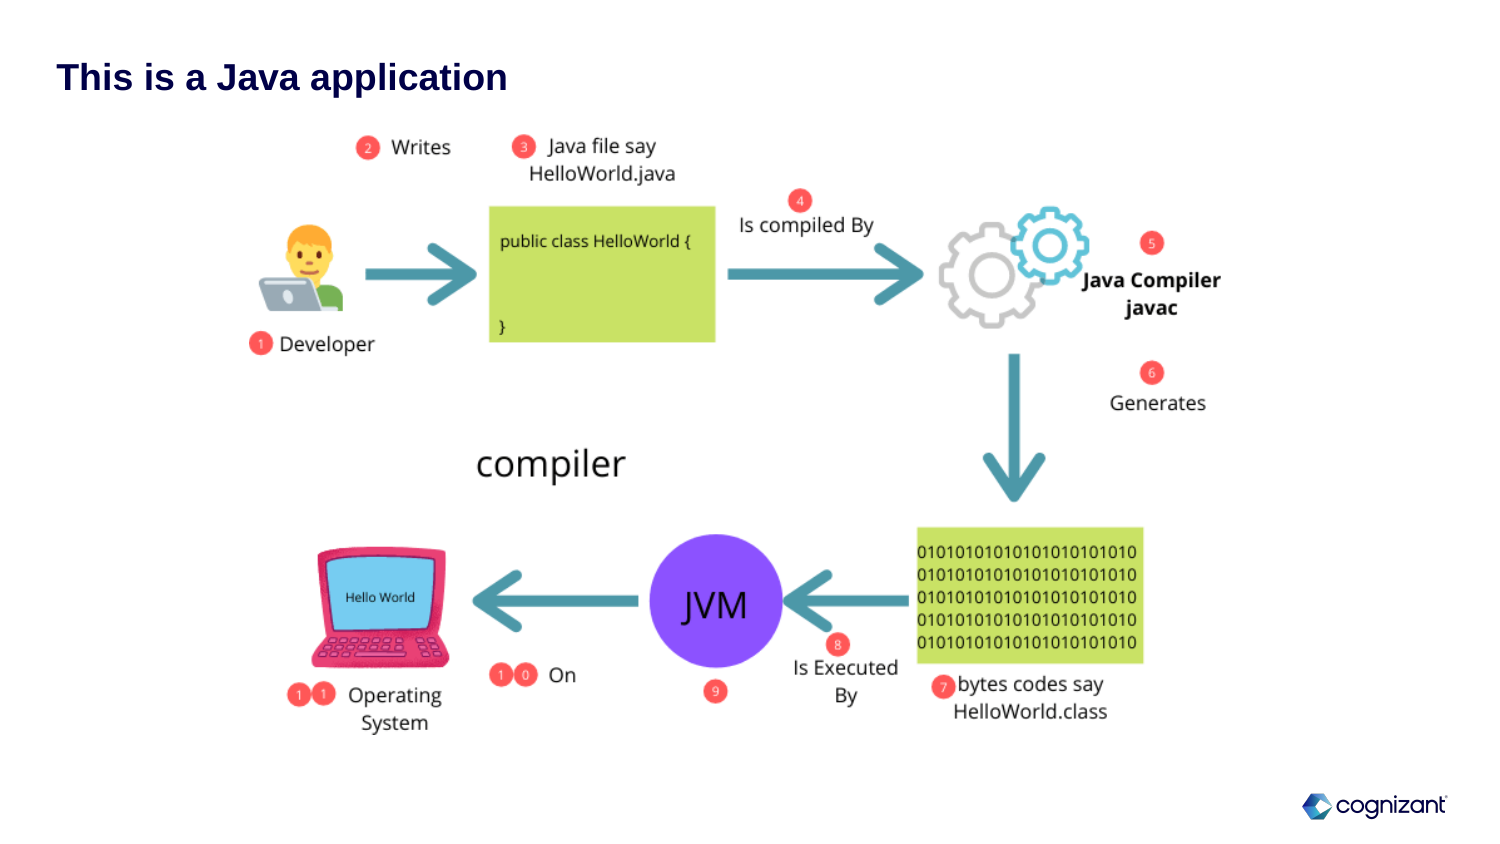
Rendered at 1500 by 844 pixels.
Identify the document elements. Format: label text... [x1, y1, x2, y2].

title This is a Java application [56, 56, 1386, 95]
picture [1289, 781, 1458, 832]
picture [249, 108, 1251, 735]
